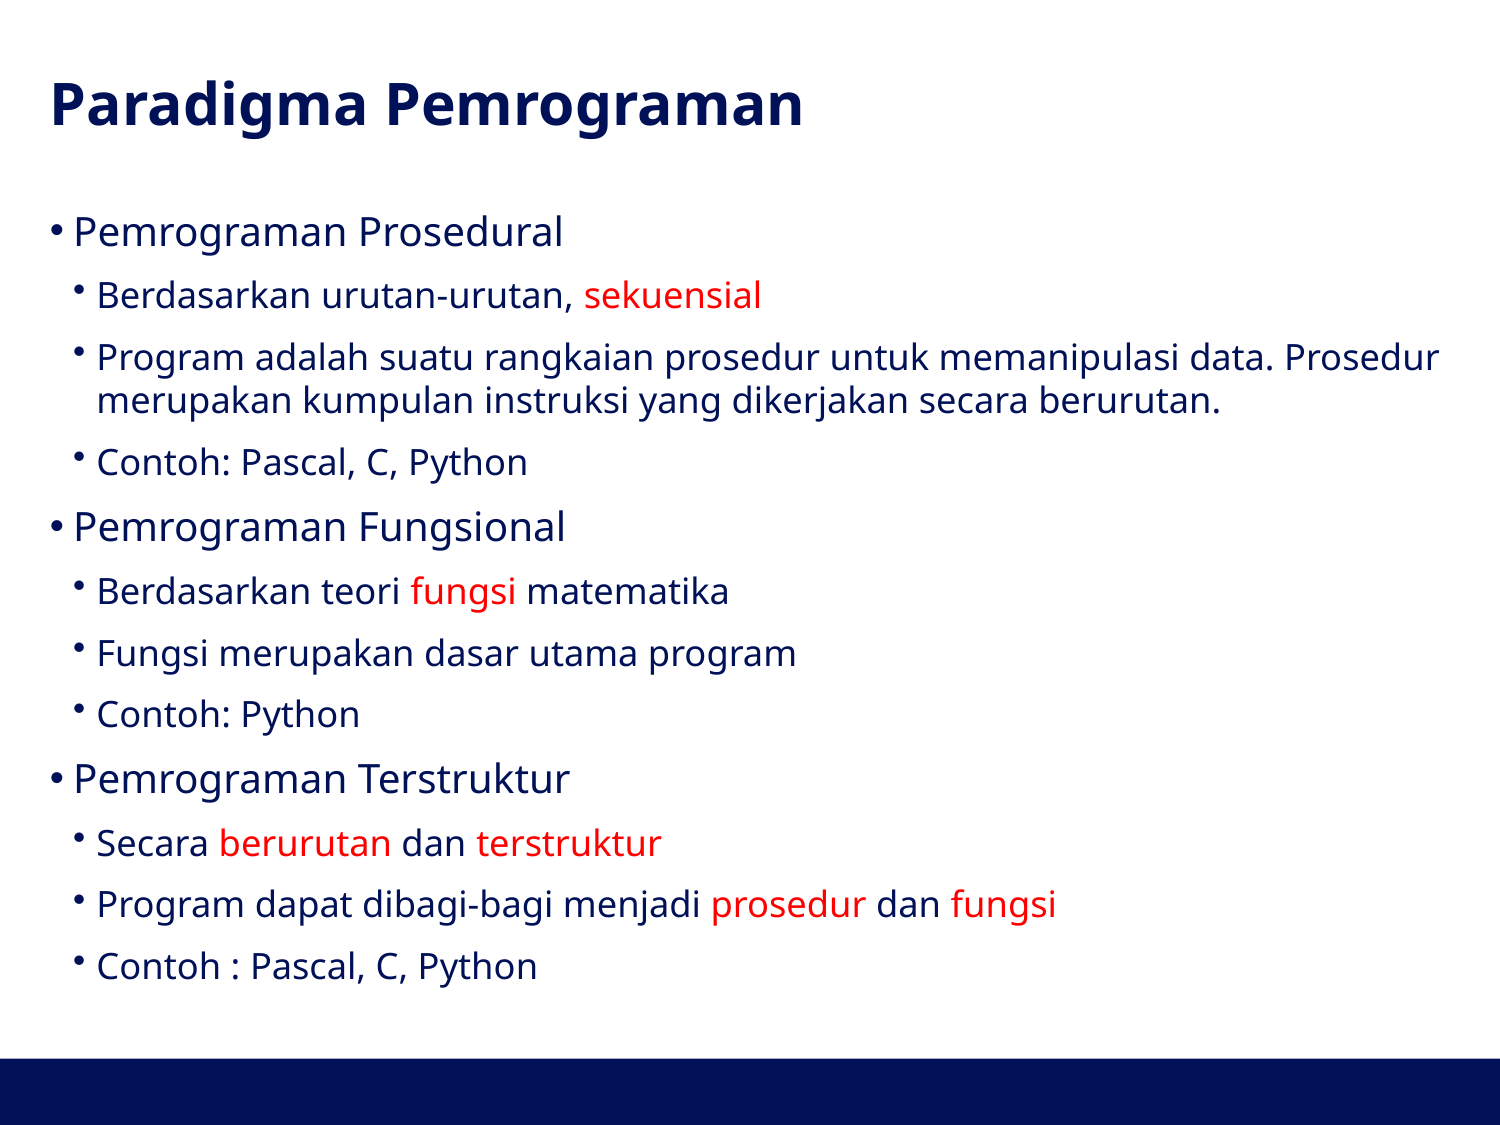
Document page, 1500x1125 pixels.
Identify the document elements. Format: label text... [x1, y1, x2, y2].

list Pemrograman Prosedural Berdasarkan urutan-urutan, sekuensial Program adalah suatu rangkaian prosedur untuk memanipulasi data. Prosedur merupakan kumpulan instruksi yang dikerjakan secara berurutan. Contoh: Pascal, C, Python Pemrograman Fungsional Berdasarkan teori fungsi matematika Fungsi merupakan dasar utama program Contoh: Python Pemrograman Terstruktur Secara berurutan dan terstruktur Program dapat dibagi-bagi menjadi prosedur dan fungsi Contoh : Pascal, C, Python [49, 205, 1451, 993]
title Paradigma Pemrograman [49, 66, 1451, 138]
